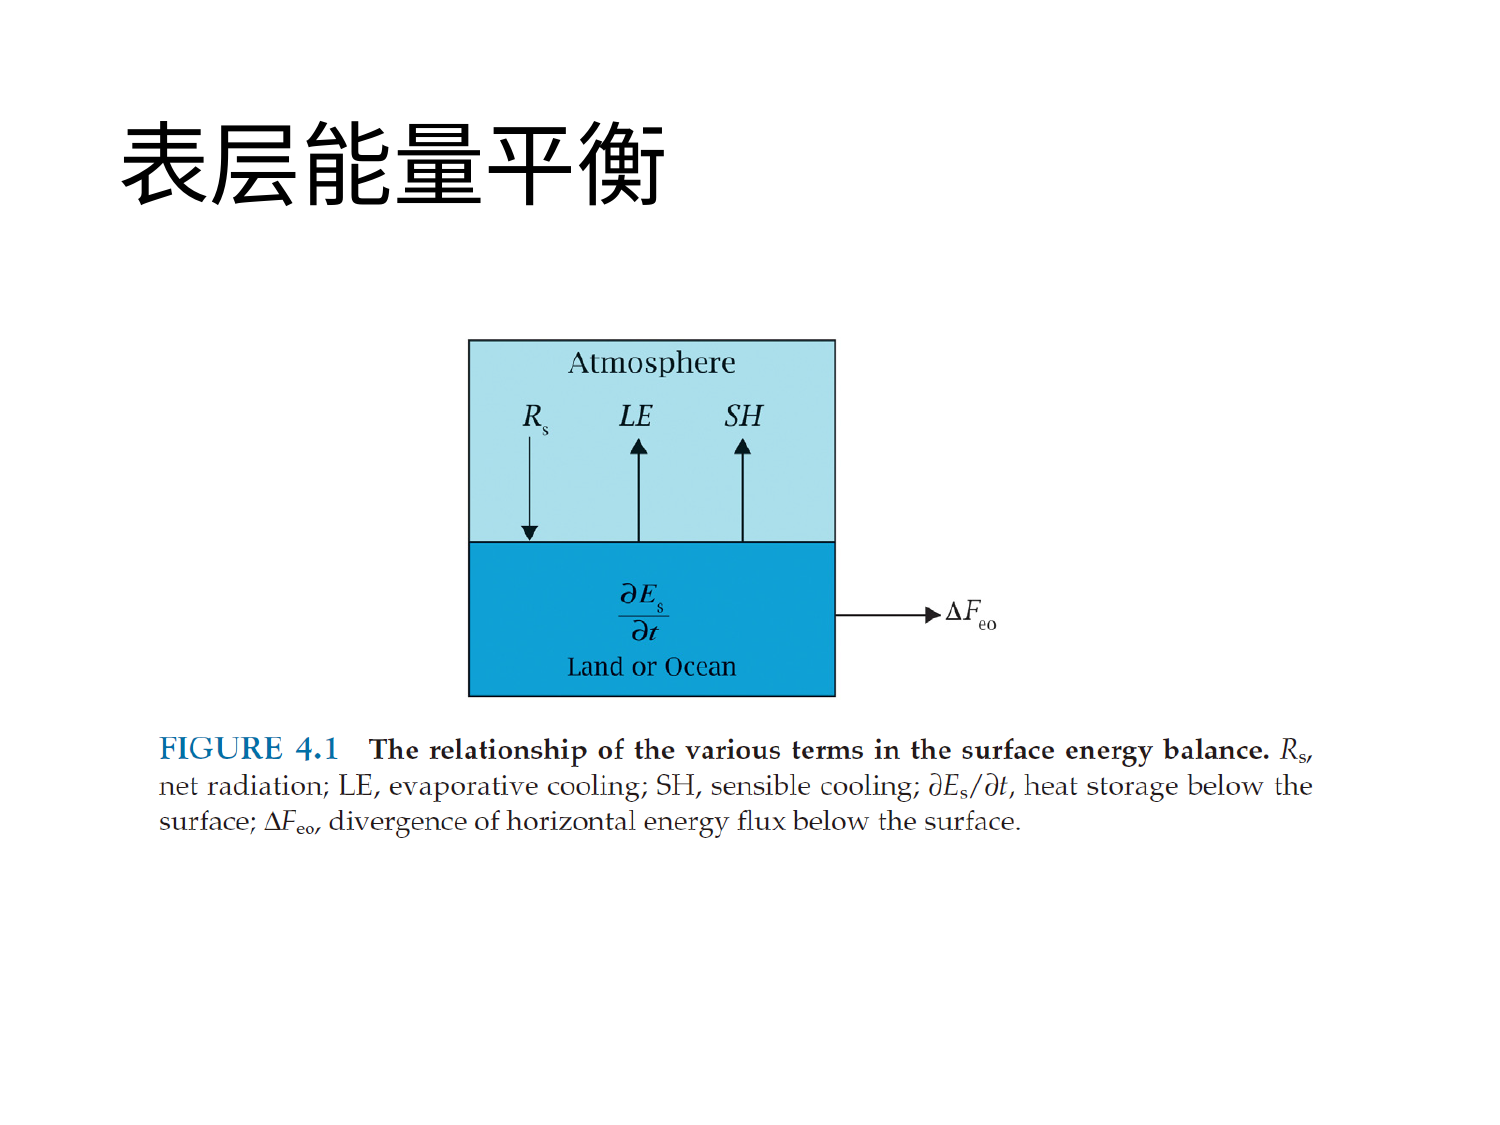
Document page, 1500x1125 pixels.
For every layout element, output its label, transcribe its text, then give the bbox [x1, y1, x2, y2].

picture [149, 328, 1320, 843]
title 表层能量平衡 [103, 59, 1397, 278]
